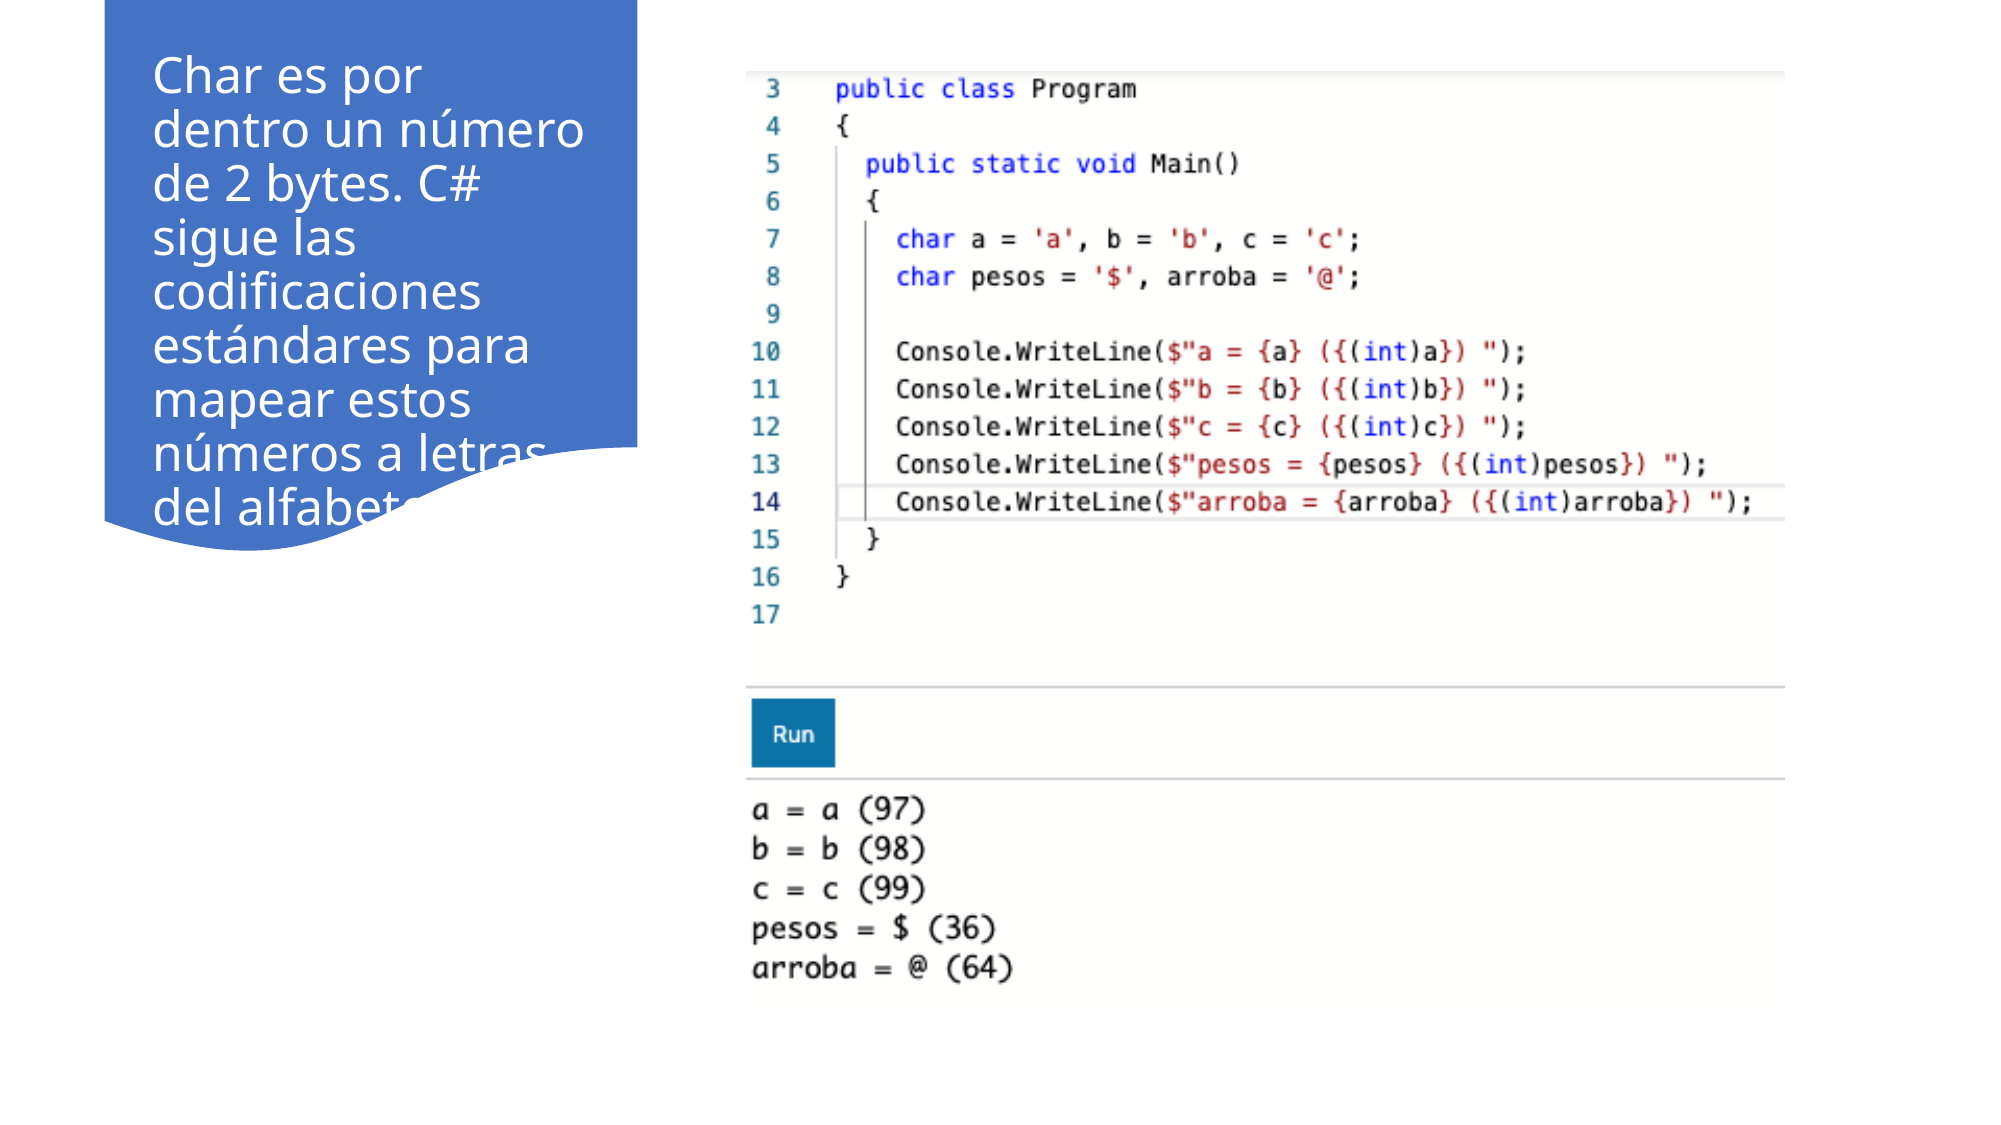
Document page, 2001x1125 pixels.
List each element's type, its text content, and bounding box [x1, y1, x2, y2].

picture [746, 71, 1785, 1010]
text_box [103, 0, 639, 533]
title Char es por dentro un número de 2 bytes. C# sigue las codificaciones estándares para mapear estos números a letras del alfabeto [137, 28, 604, 558]
